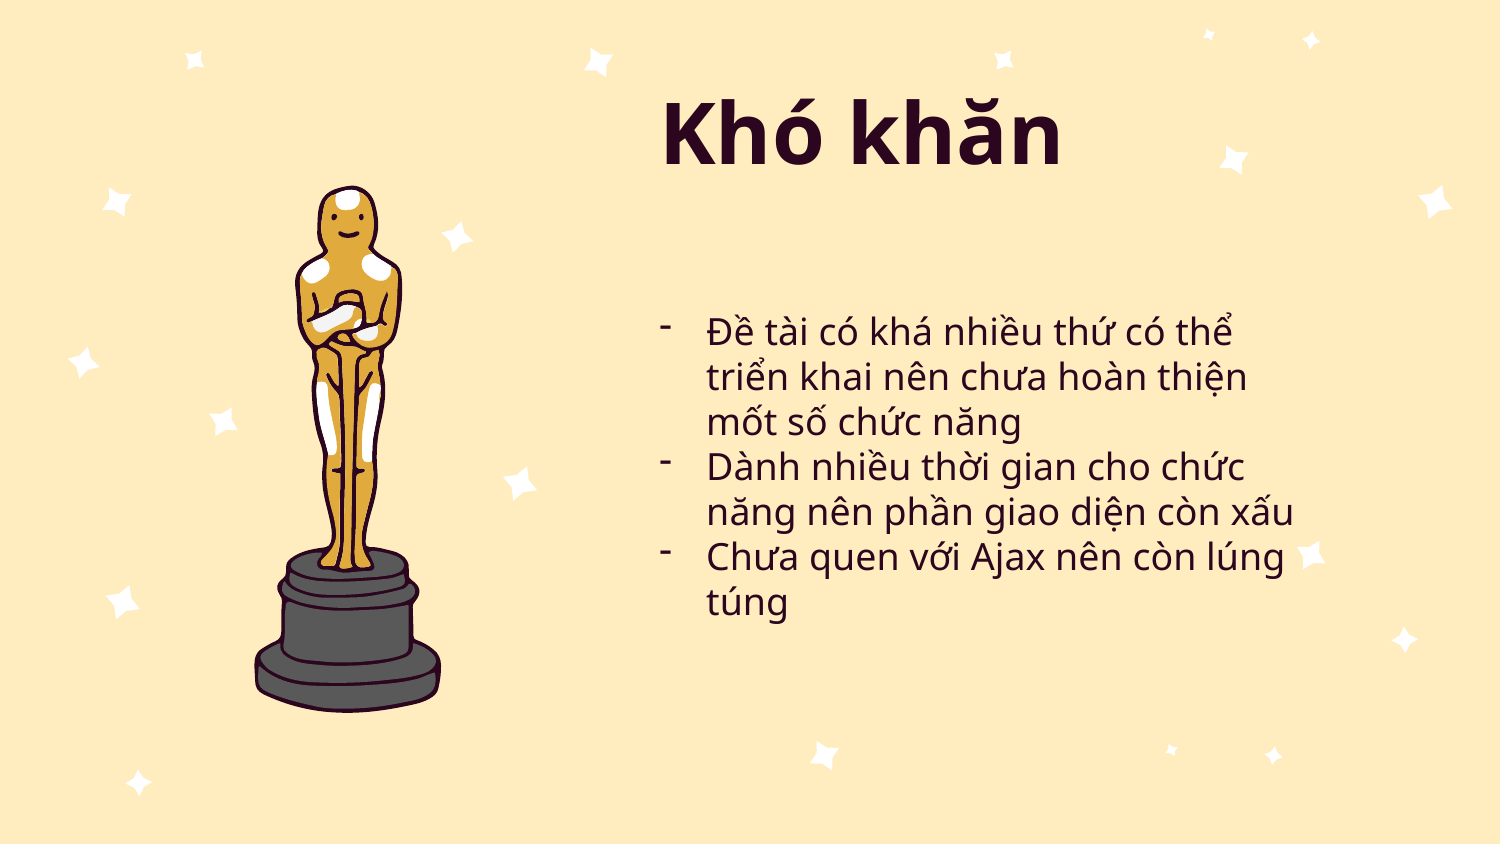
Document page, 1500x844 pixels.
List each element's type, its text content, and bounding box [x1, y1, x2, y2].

title Khó khăn [659, 79, 1327, 190]
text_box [253, 184, 442, 715]
subtitle Đề tài có khá nhiều thứ có thể triển khai nên chưa hoàn thiện mốt số chức năng Dành nhiều thời gian cho chức năng nên phần giao diện còn xấu Chưa quen với Ajax nên còn lúng túng [659, 307, 1327, 644]
